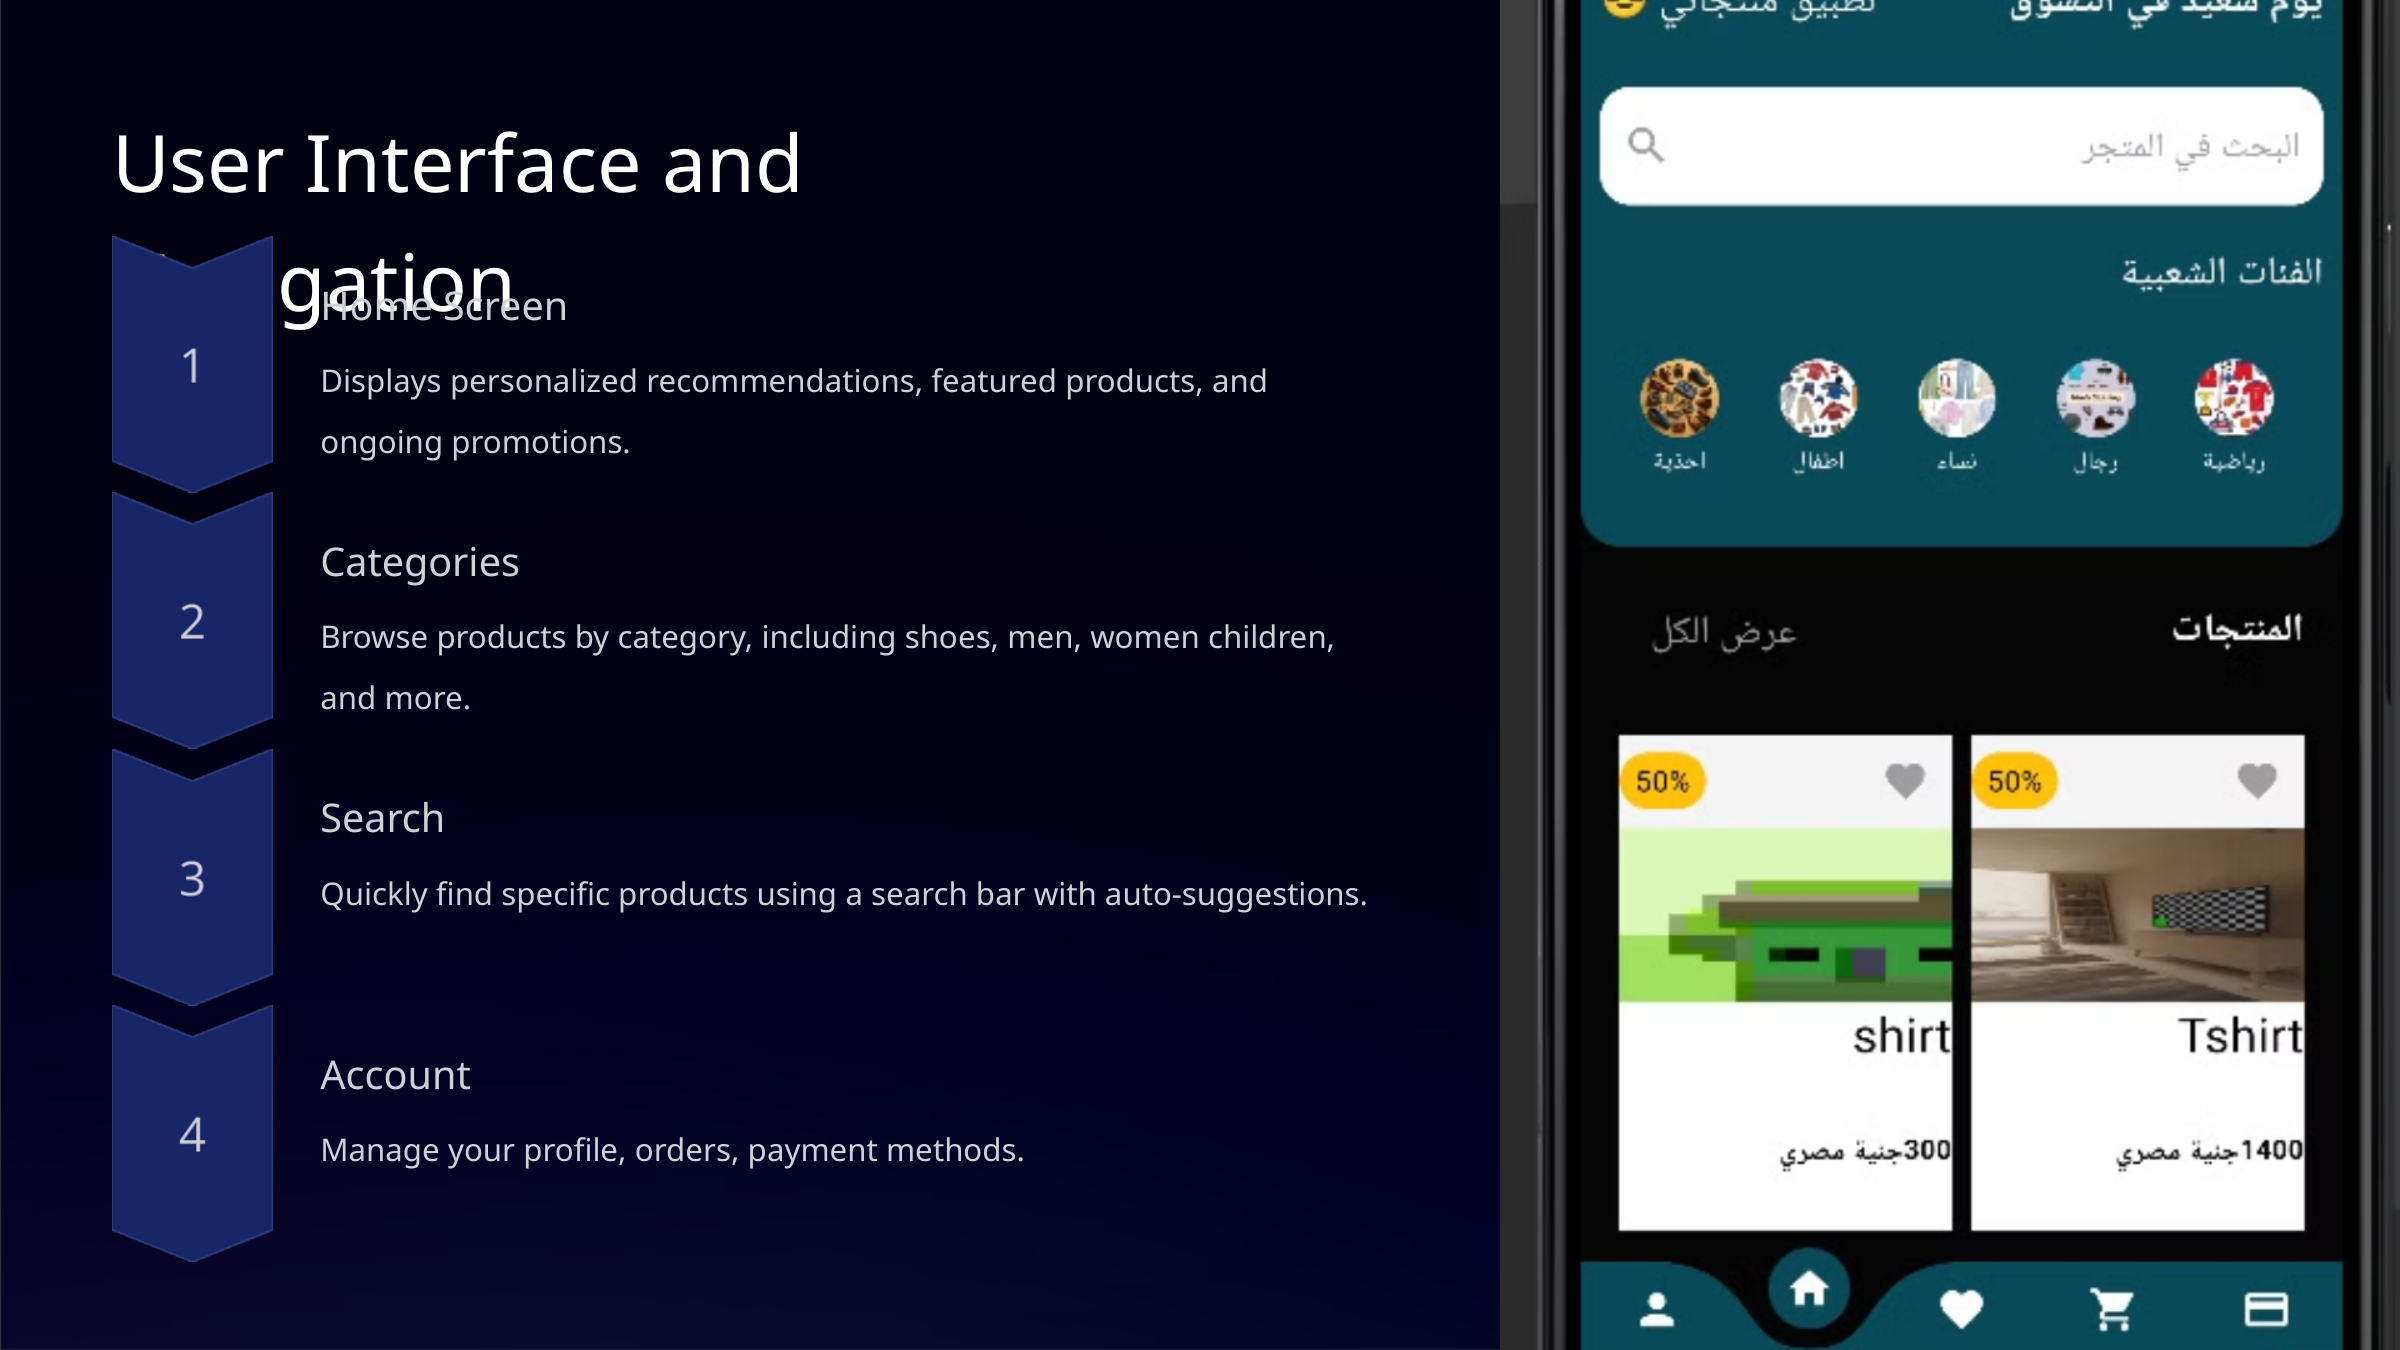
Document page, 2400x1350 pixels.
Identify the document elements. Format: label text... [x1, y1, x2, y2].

text_box Account [320, 1037, 721, 1088]
picture [1499, 0, 2400, 1350]
text_box Manage your profile, orders, payment methods. [320, 1106, 1388, 1158]
picture [111, 236, 273, 1263]
text_box User Interface and Navigation [112, 88, 1178, 189]
text_box Home Screen [320, 268, 721, 319]
text_box Quickly find specific products using a search bar with auto-suggestions. [320, 850, 1388, 902]
text_box Categories [320, 524, 721, 575]
text_box Displays personalized recommendations, featured products, and ongoing promotions. [320, 337, 1388, 441]
text_box Search [320, 781, 721, 832]
text_box Browse products by category, including shoes, men, women children, and more. [320, 593, 1388, 697]
